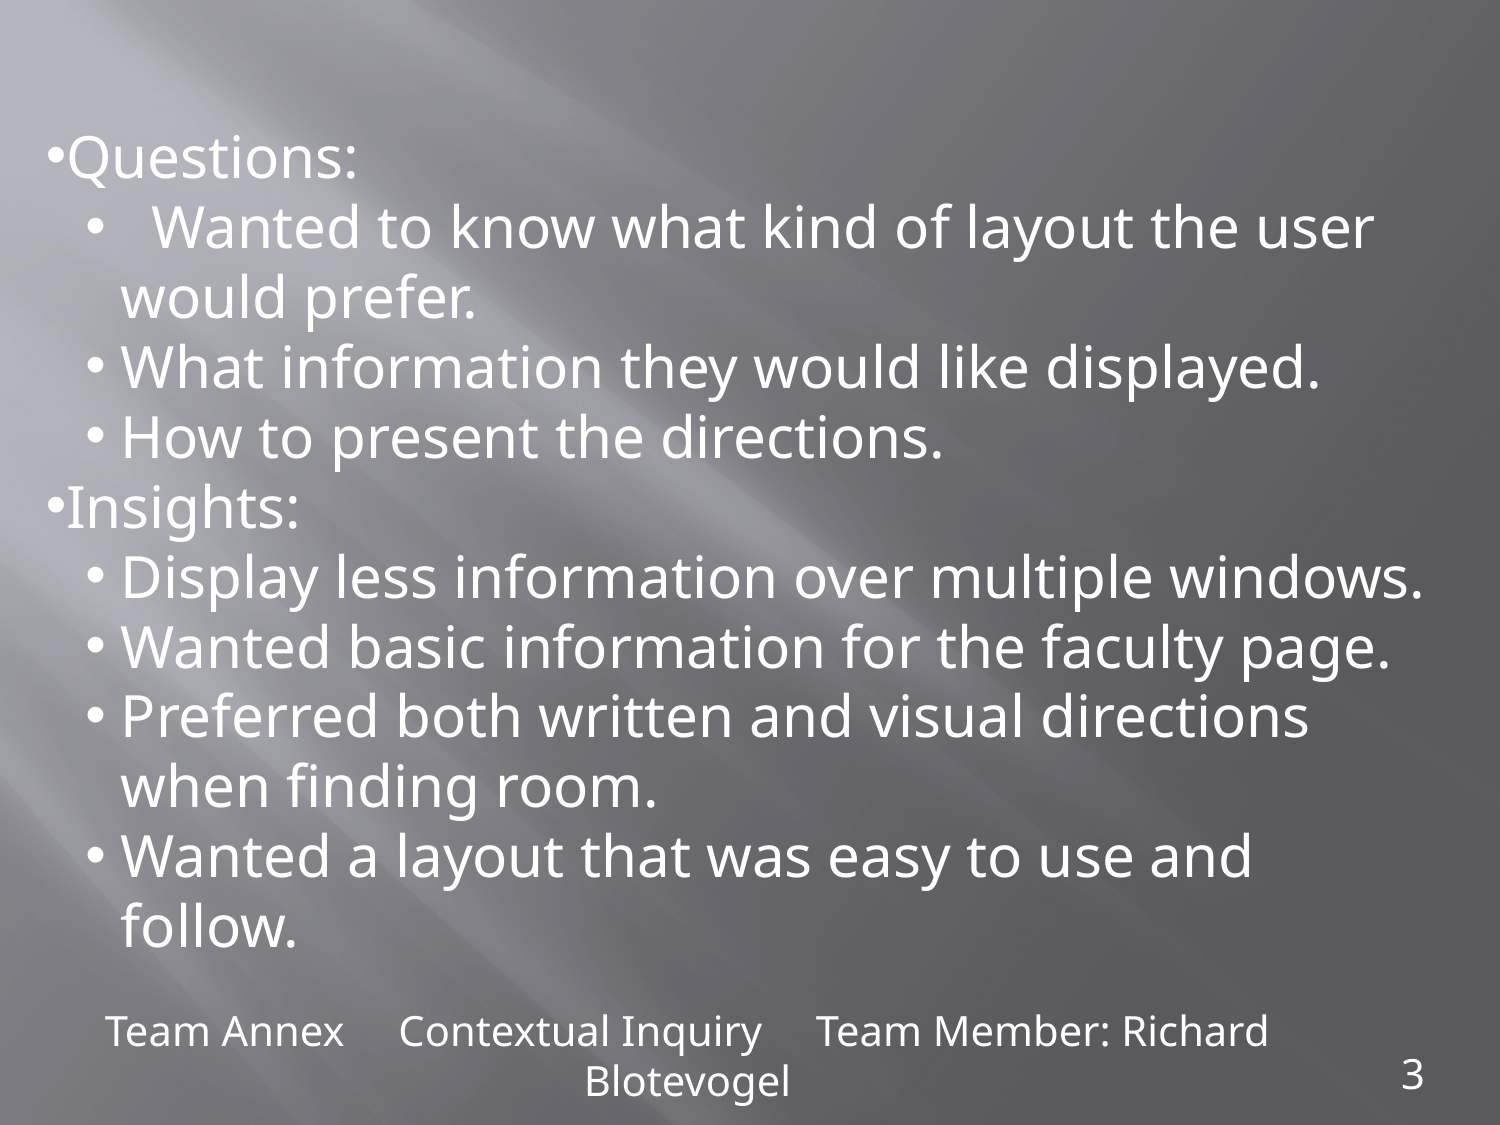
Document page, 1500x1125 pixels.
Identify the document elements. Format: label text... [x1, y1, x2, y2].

text_box Questions: Wanted to know what kind of layout the user would prefer. What information they would like displayed. How to present the directions. Insights: Display less information over multiple windows. Wanted basic information for the faculty page. Preferred both written and visual directions when finding room. Wanted a layout that was easy to use and follow. [31, 112, 1450, 967]
footer Team Annex Contextual Inquiry Team Member: Richard Blotevogel [0, 1052, 1299, 1113]
slide_number 3 [1299, 1052, 1425, 1113]
